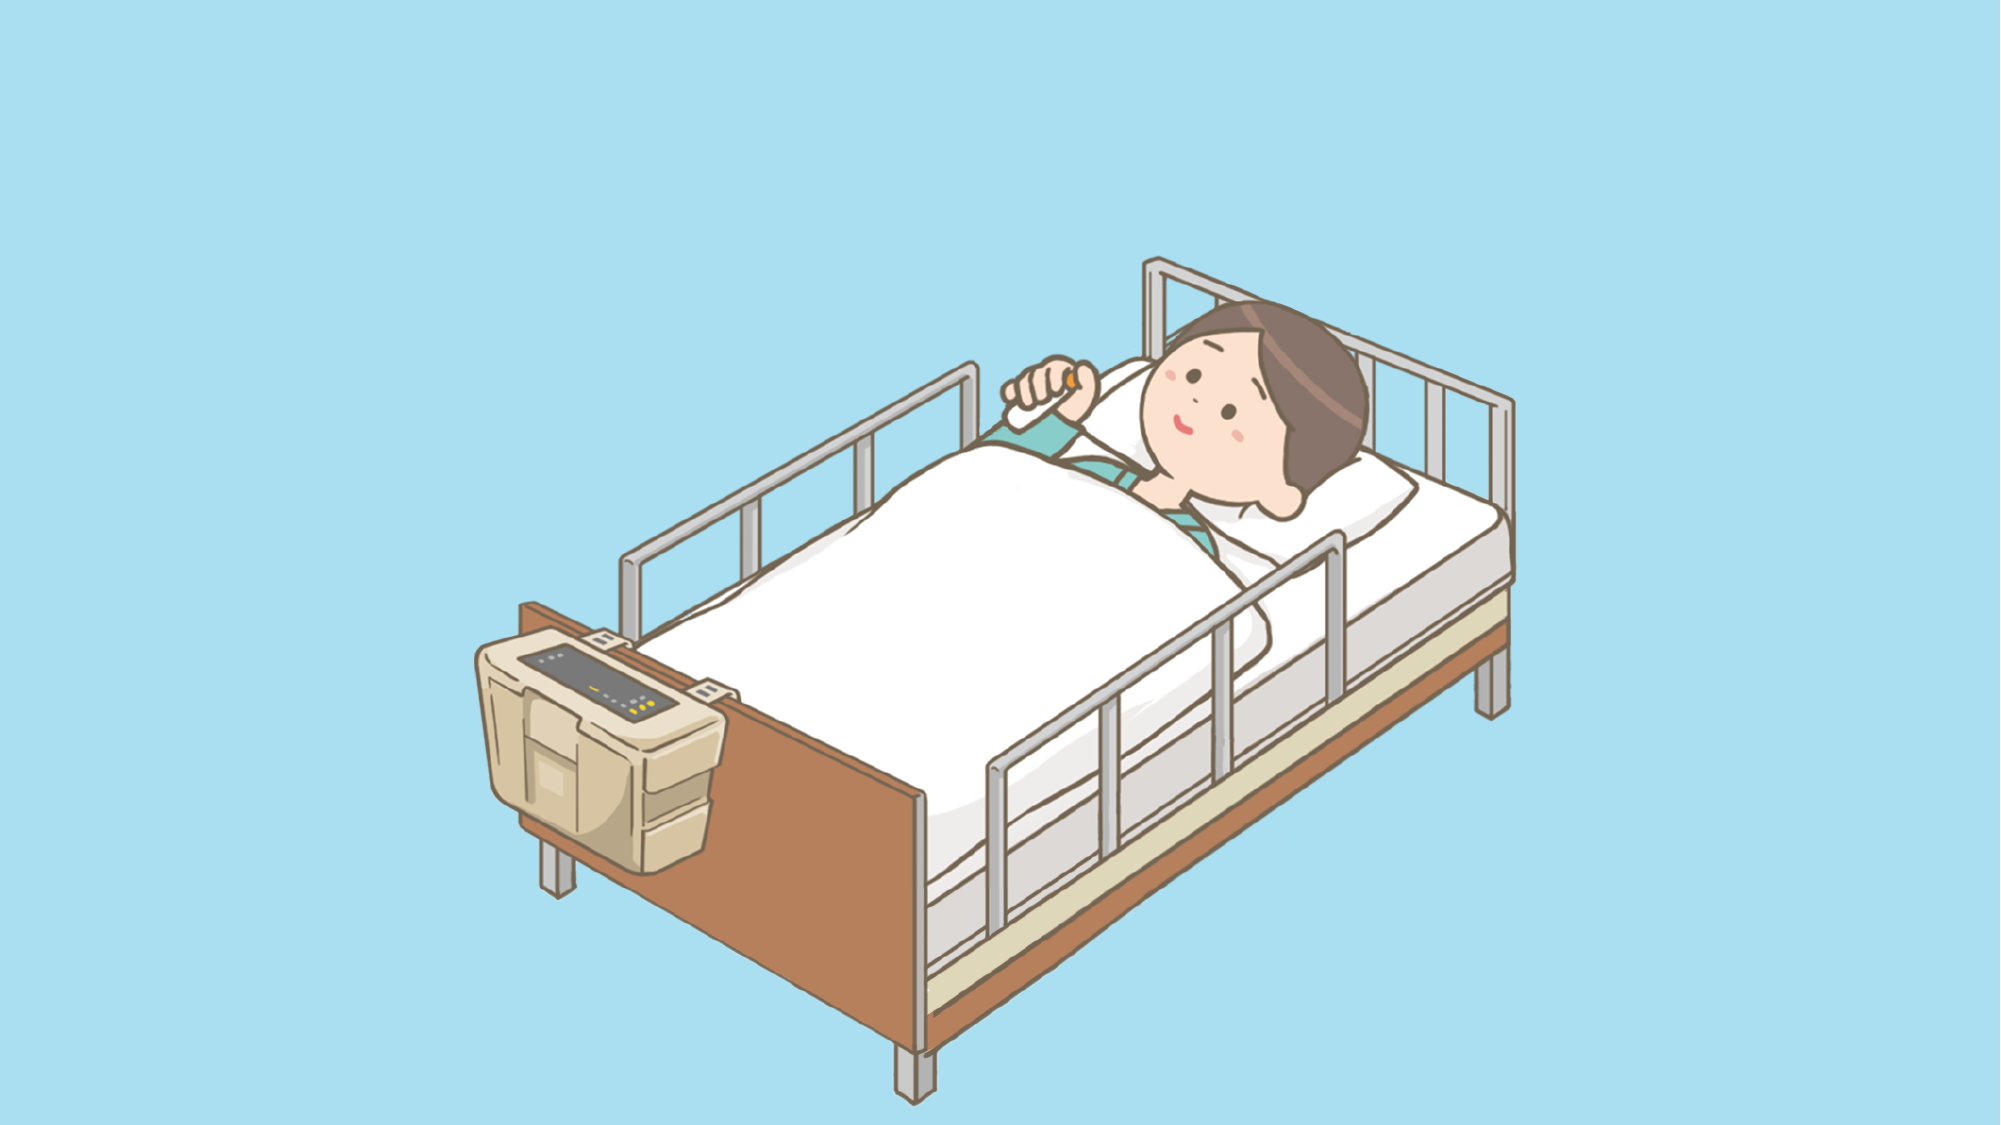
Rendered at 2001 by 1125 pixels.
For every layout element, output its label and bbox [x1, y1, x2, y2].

picture [474, 0, 1526, 1125]
